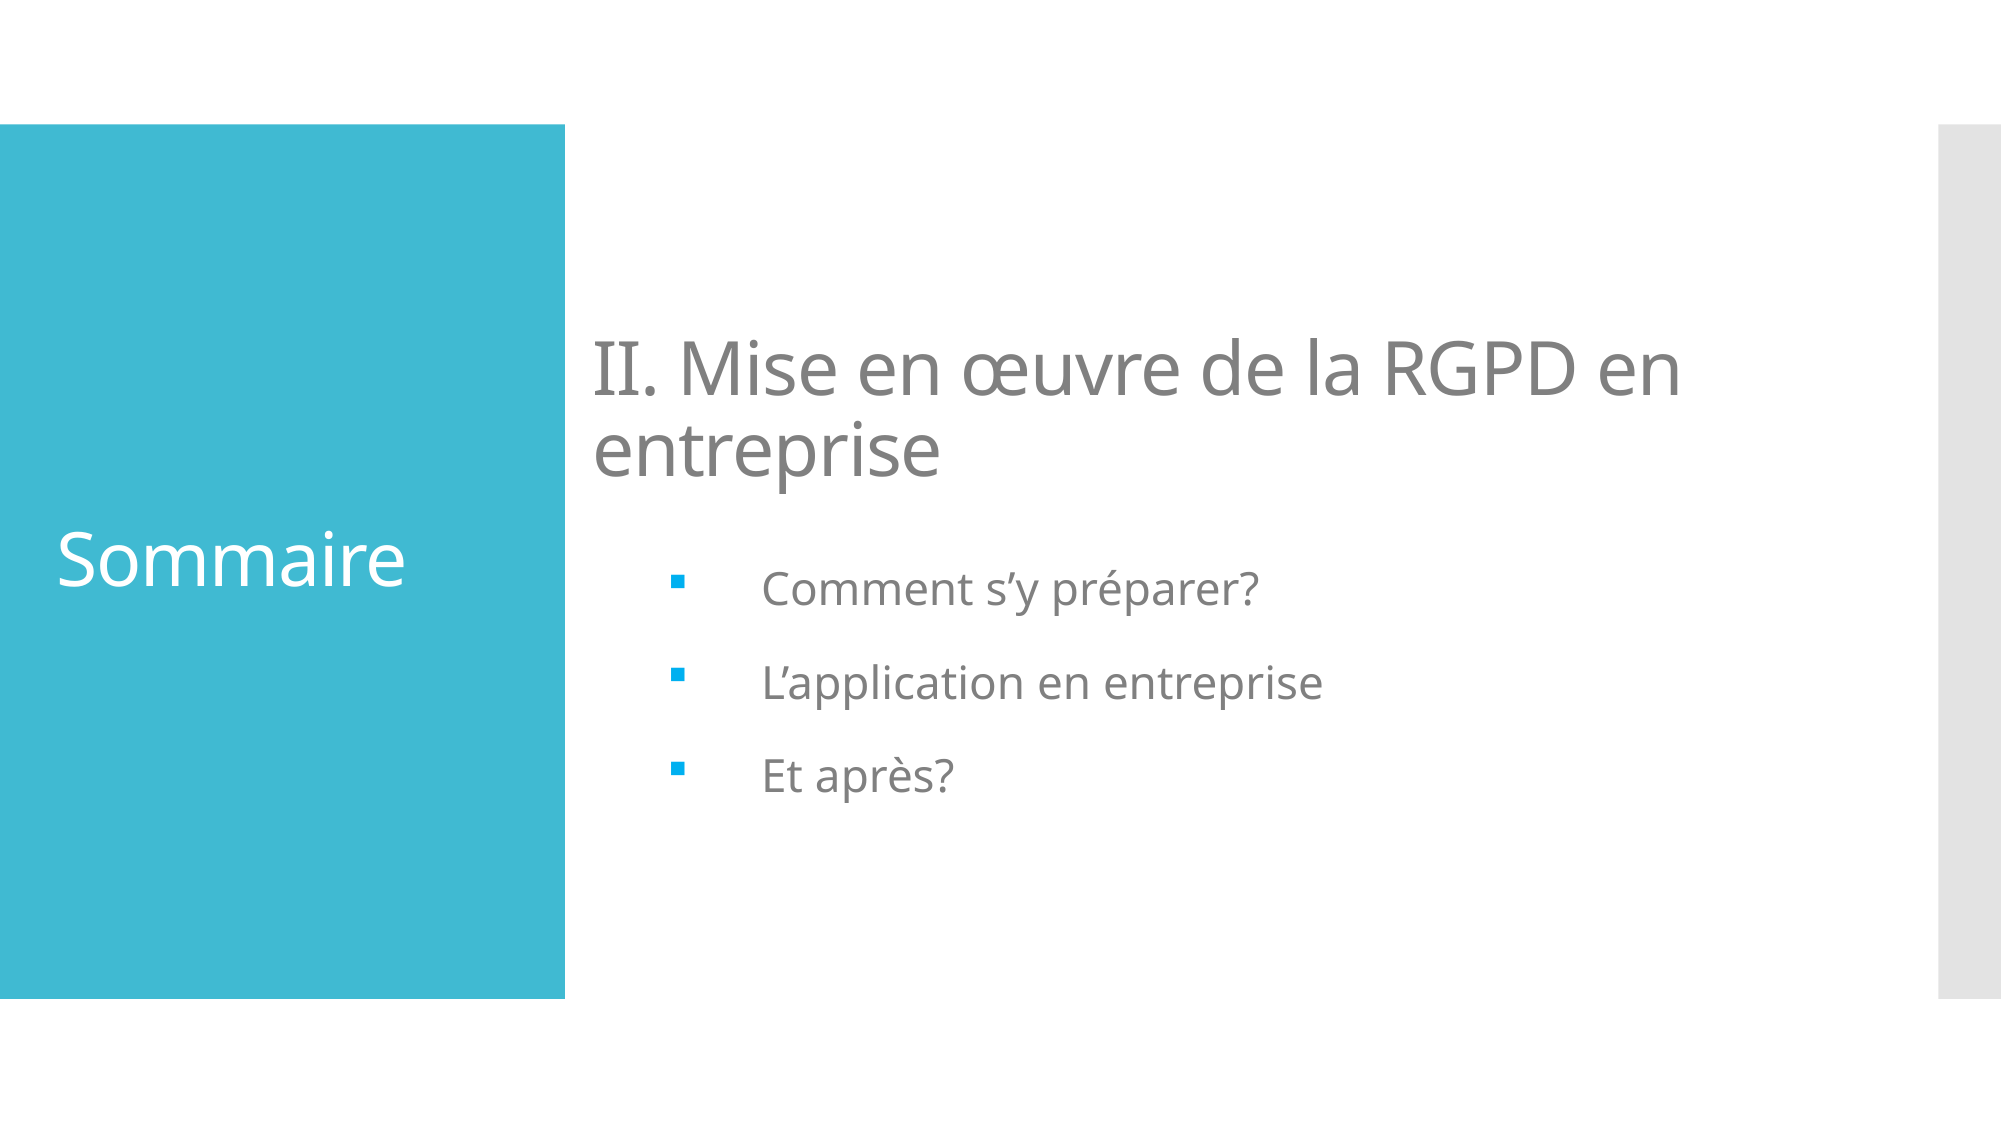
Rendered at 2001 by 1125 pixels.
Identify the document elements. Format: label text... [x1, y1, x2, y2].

title Sommaire [41, 184, 525, 940]
text_box II. Mise en œuvre de la RGPD en entreprise Comment s’y préparer? L’application en entreprise Et après? [577, 184, 1855, 949]
